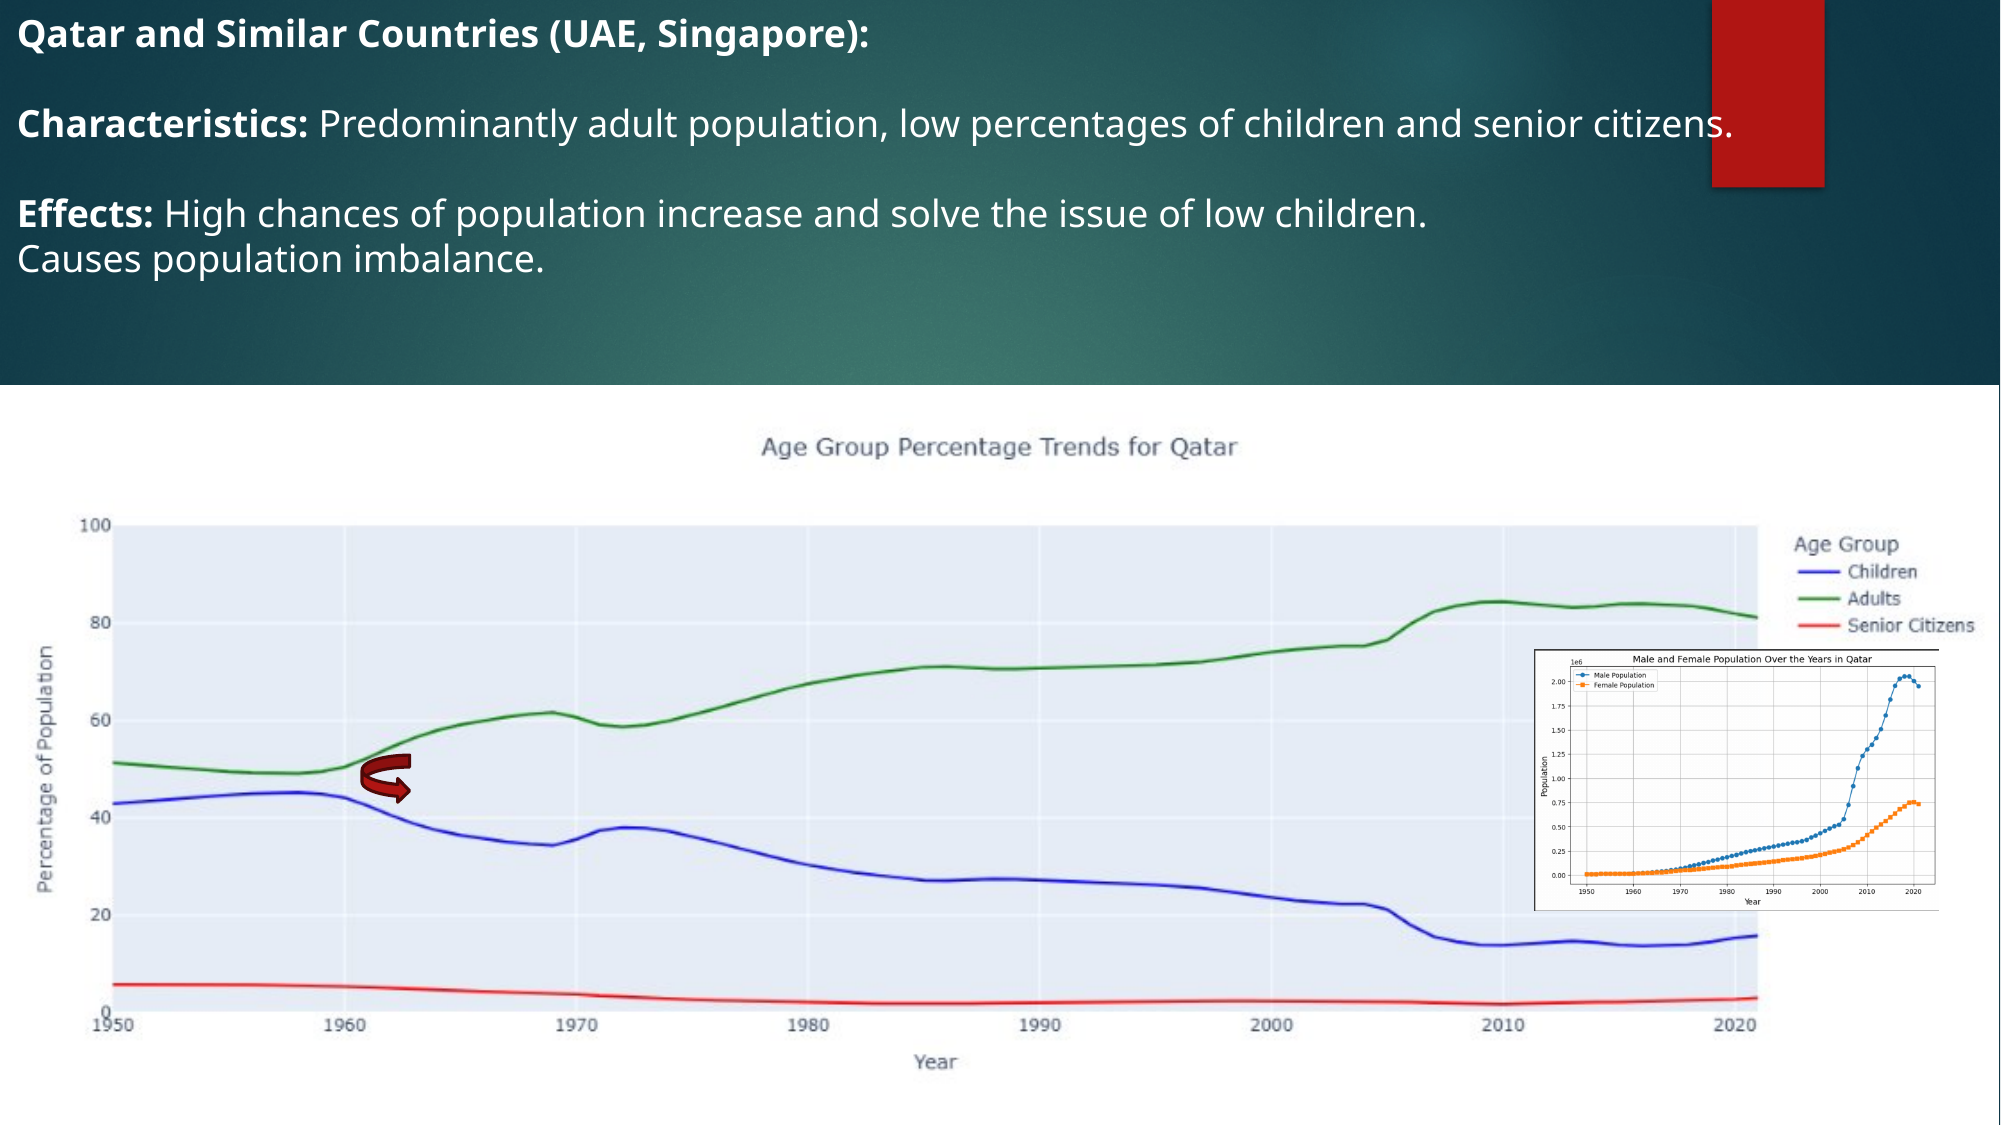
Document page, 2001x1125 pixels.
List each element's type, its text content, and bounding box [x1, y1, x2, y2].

text_box Qatar and Similar Countries (UAE, Singapore): Characteristics: Predominantly adult population, low percentages of children and senior citizens. Effects: High chances of population increase and solve the issue of low children. Causes population imbalance. [1, 2, 1772, 288]
picture [0, 385, 1999, 1125]
